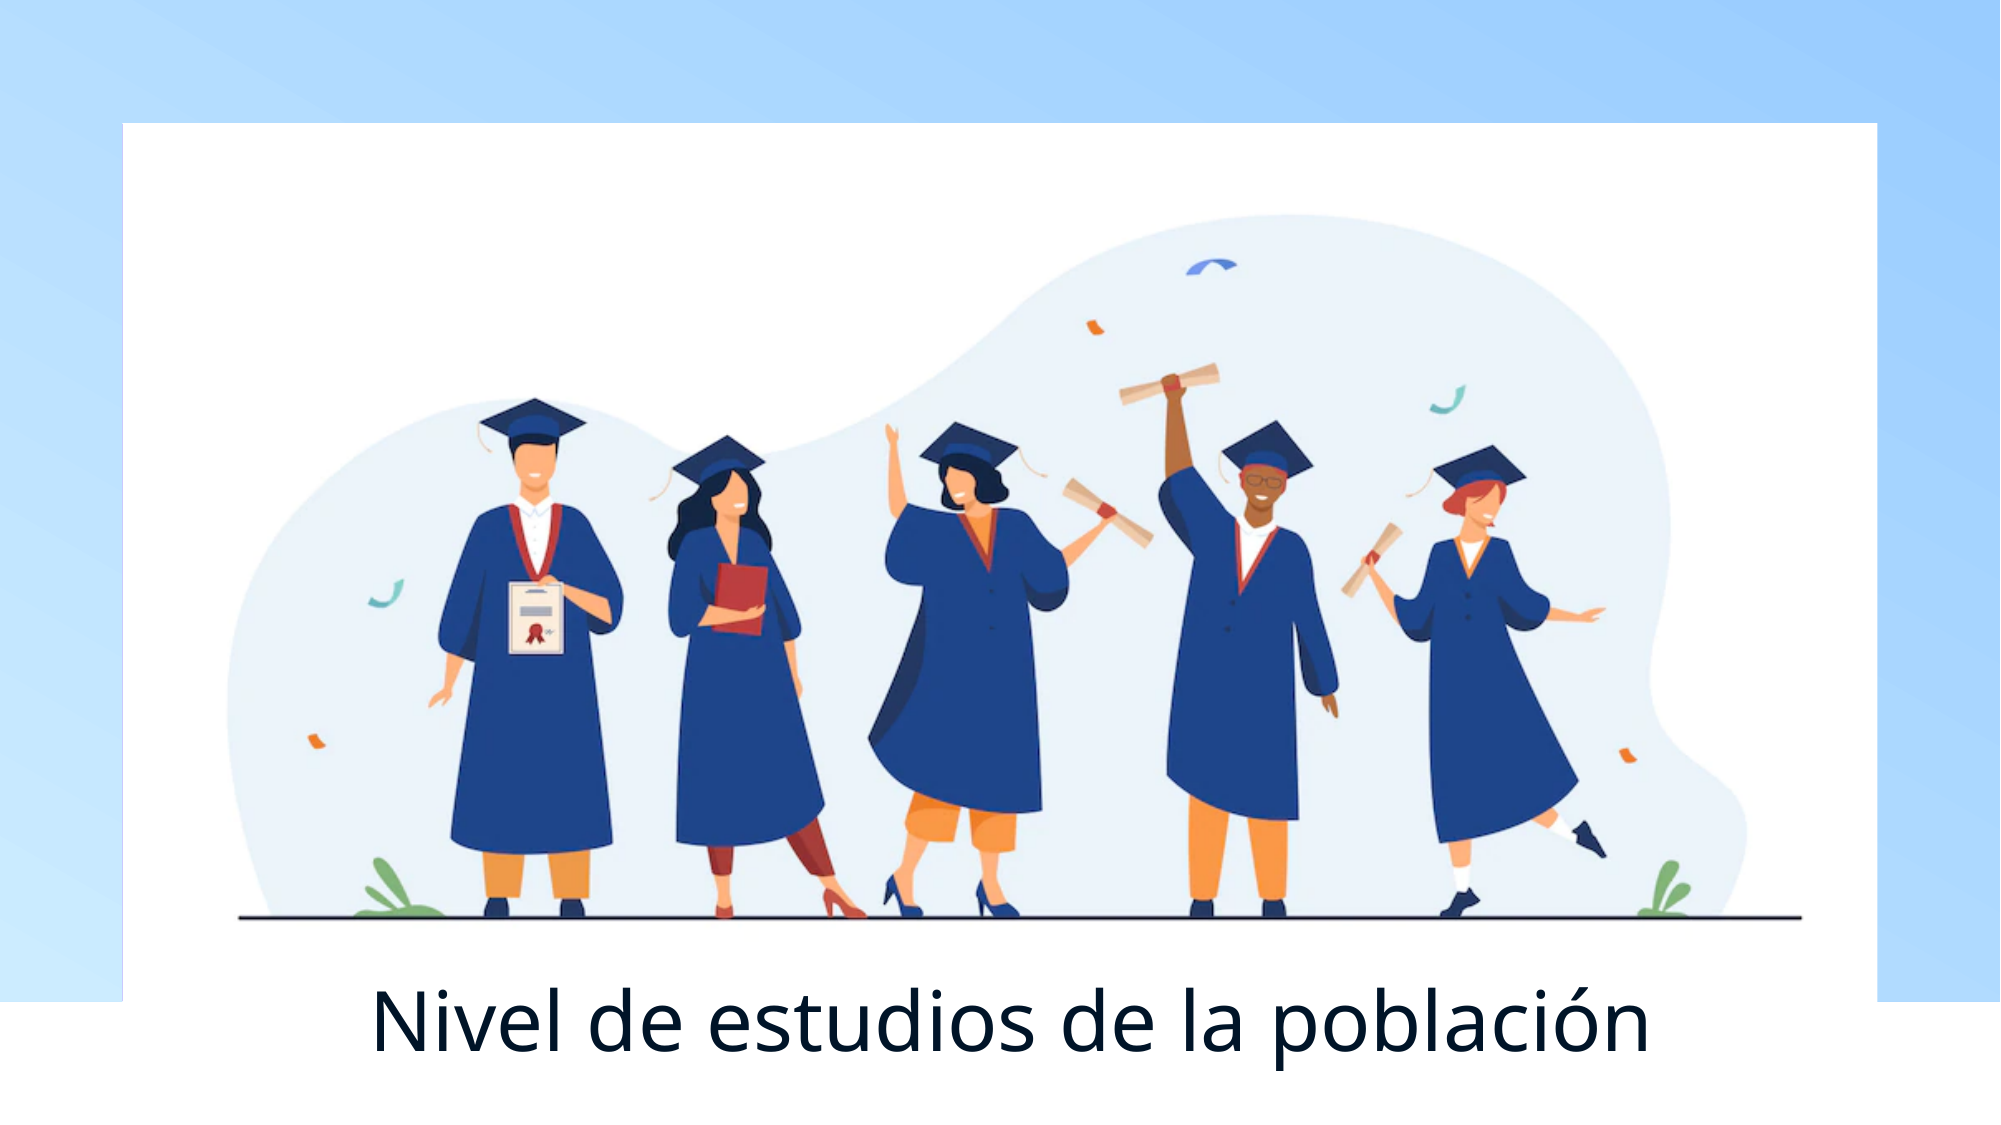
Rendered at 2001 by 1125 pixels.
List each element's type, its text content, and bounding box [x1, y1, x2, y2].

picture [122, 123, 1878, 1002]
title Nivel de estudios de la población [146, 1002, 1878, 1077]
